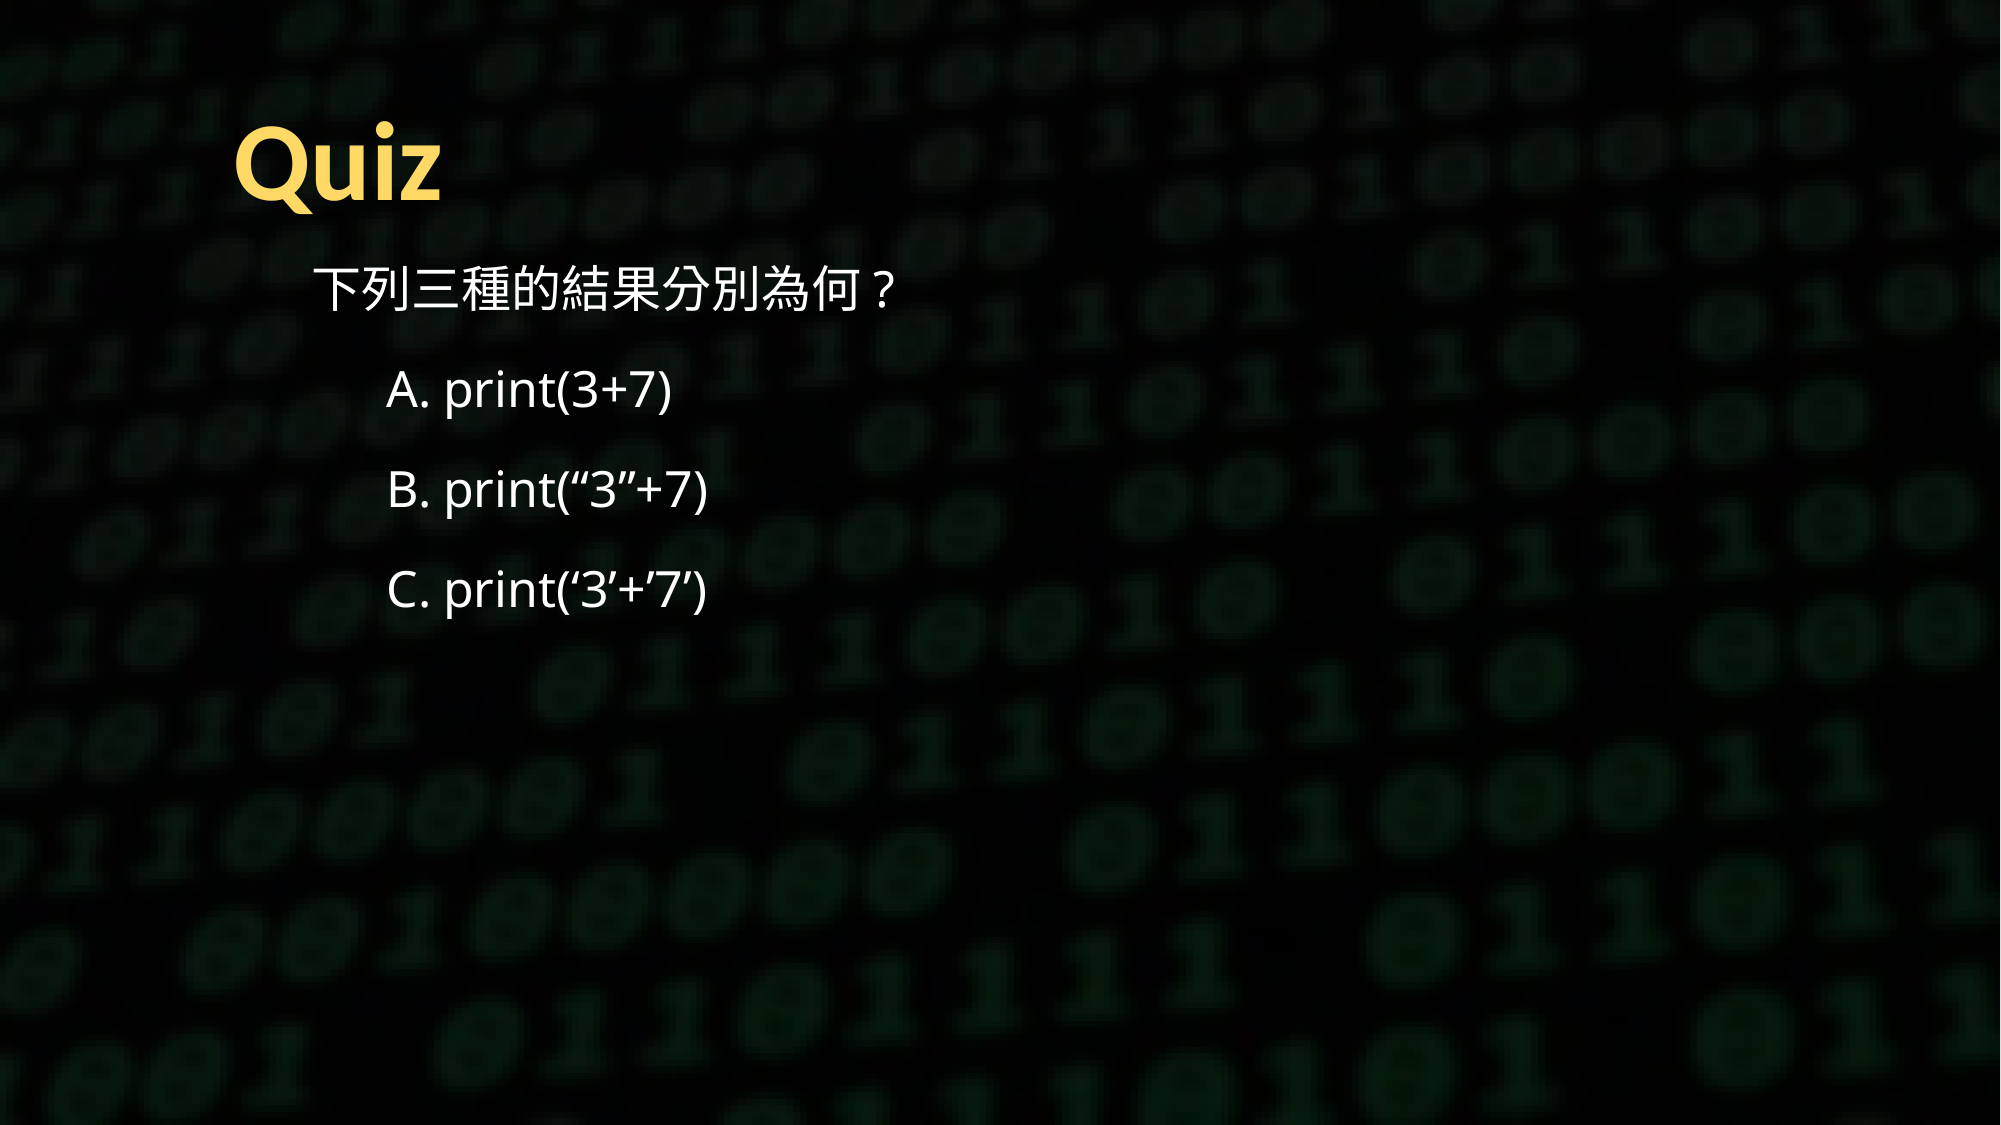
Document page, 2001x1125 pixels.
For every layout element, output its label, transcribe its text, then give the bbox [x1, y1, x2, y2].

text_box Quiz [218, 80, 459, 230]
list 下列三種的結果分別為何? print(3+7) print(“3”+7) print(‘3’+’7’) [296, 235, 1760, 796]
picture [0, 0, 2001, 1125]
